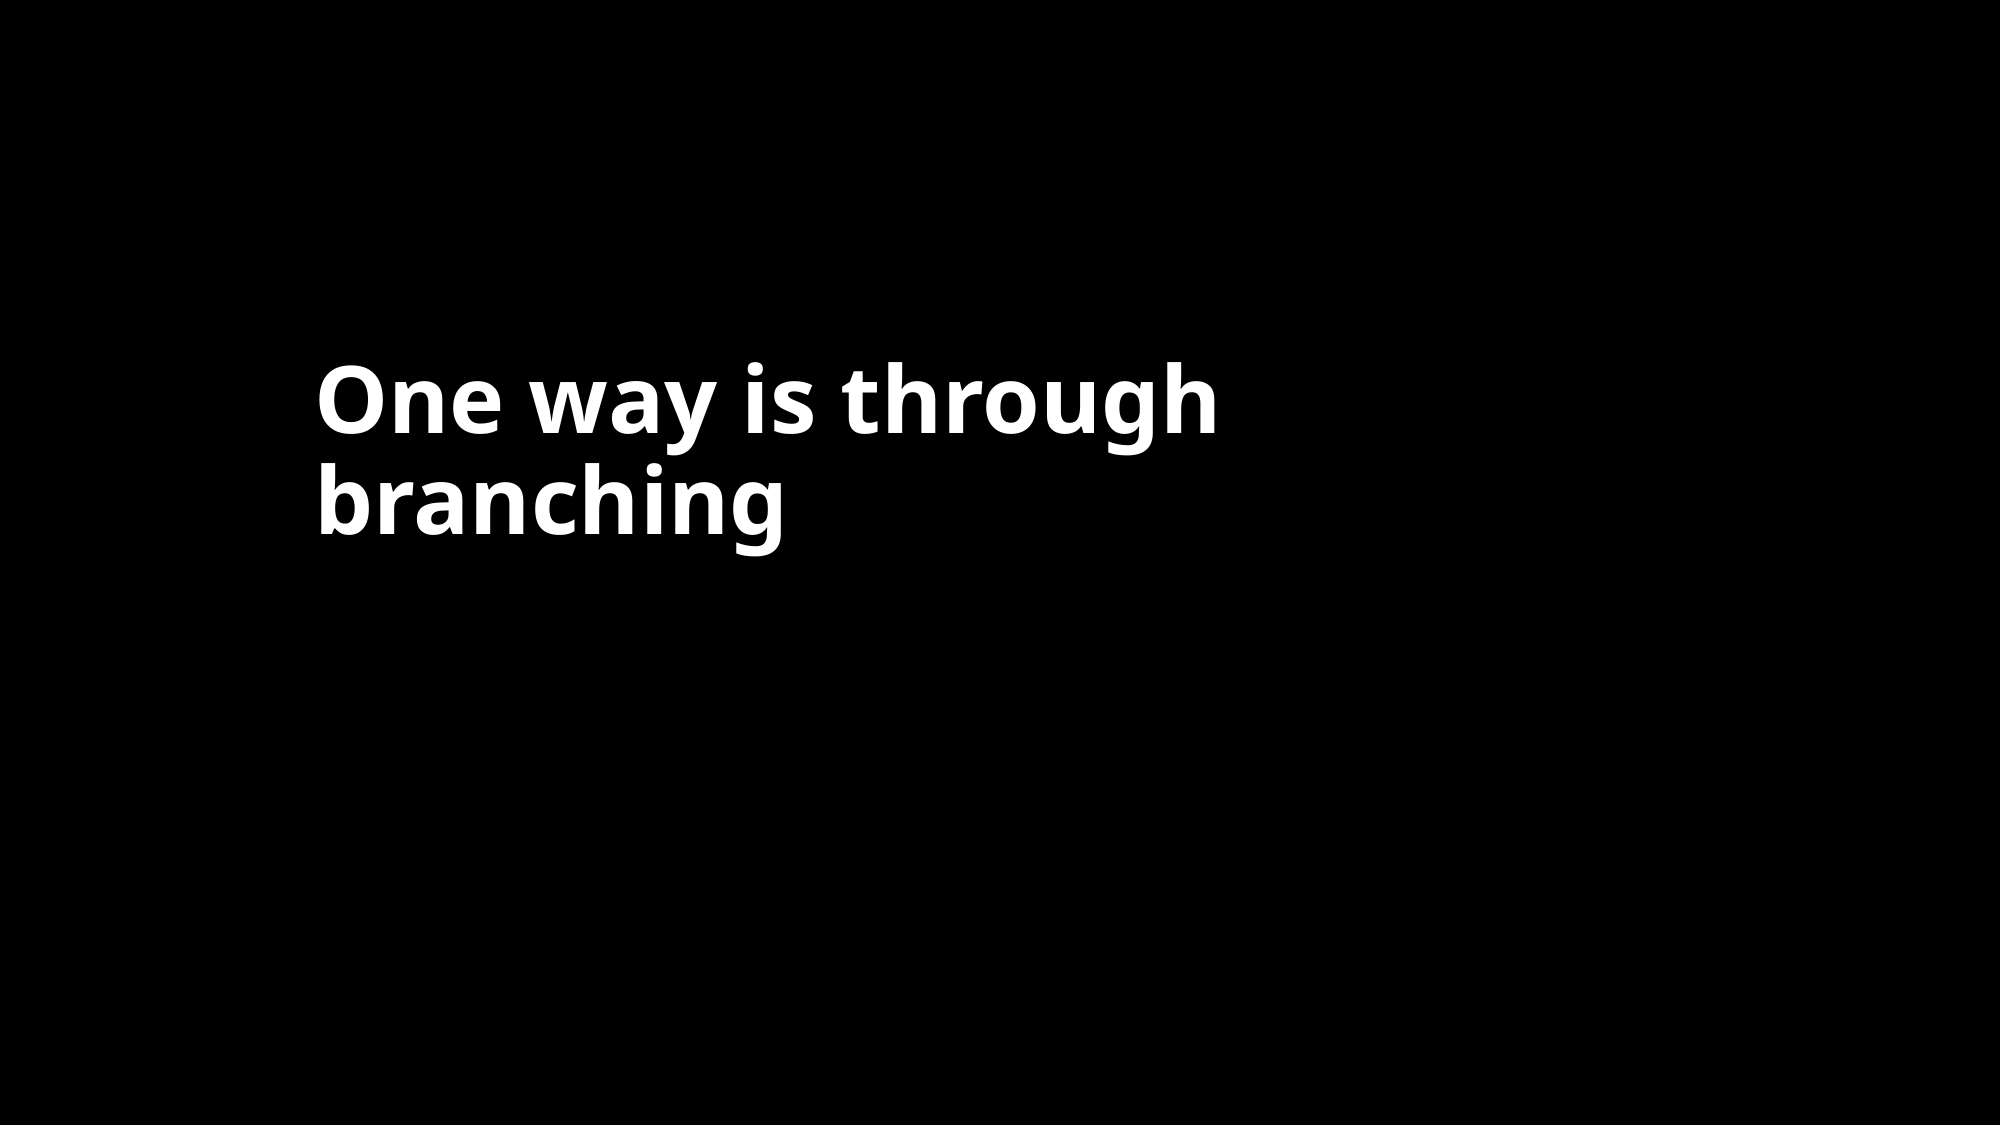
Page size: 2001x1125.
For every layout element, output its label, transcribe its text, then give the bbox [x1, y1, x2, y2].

title One way is through branching [299, 345, 1701, 563]
